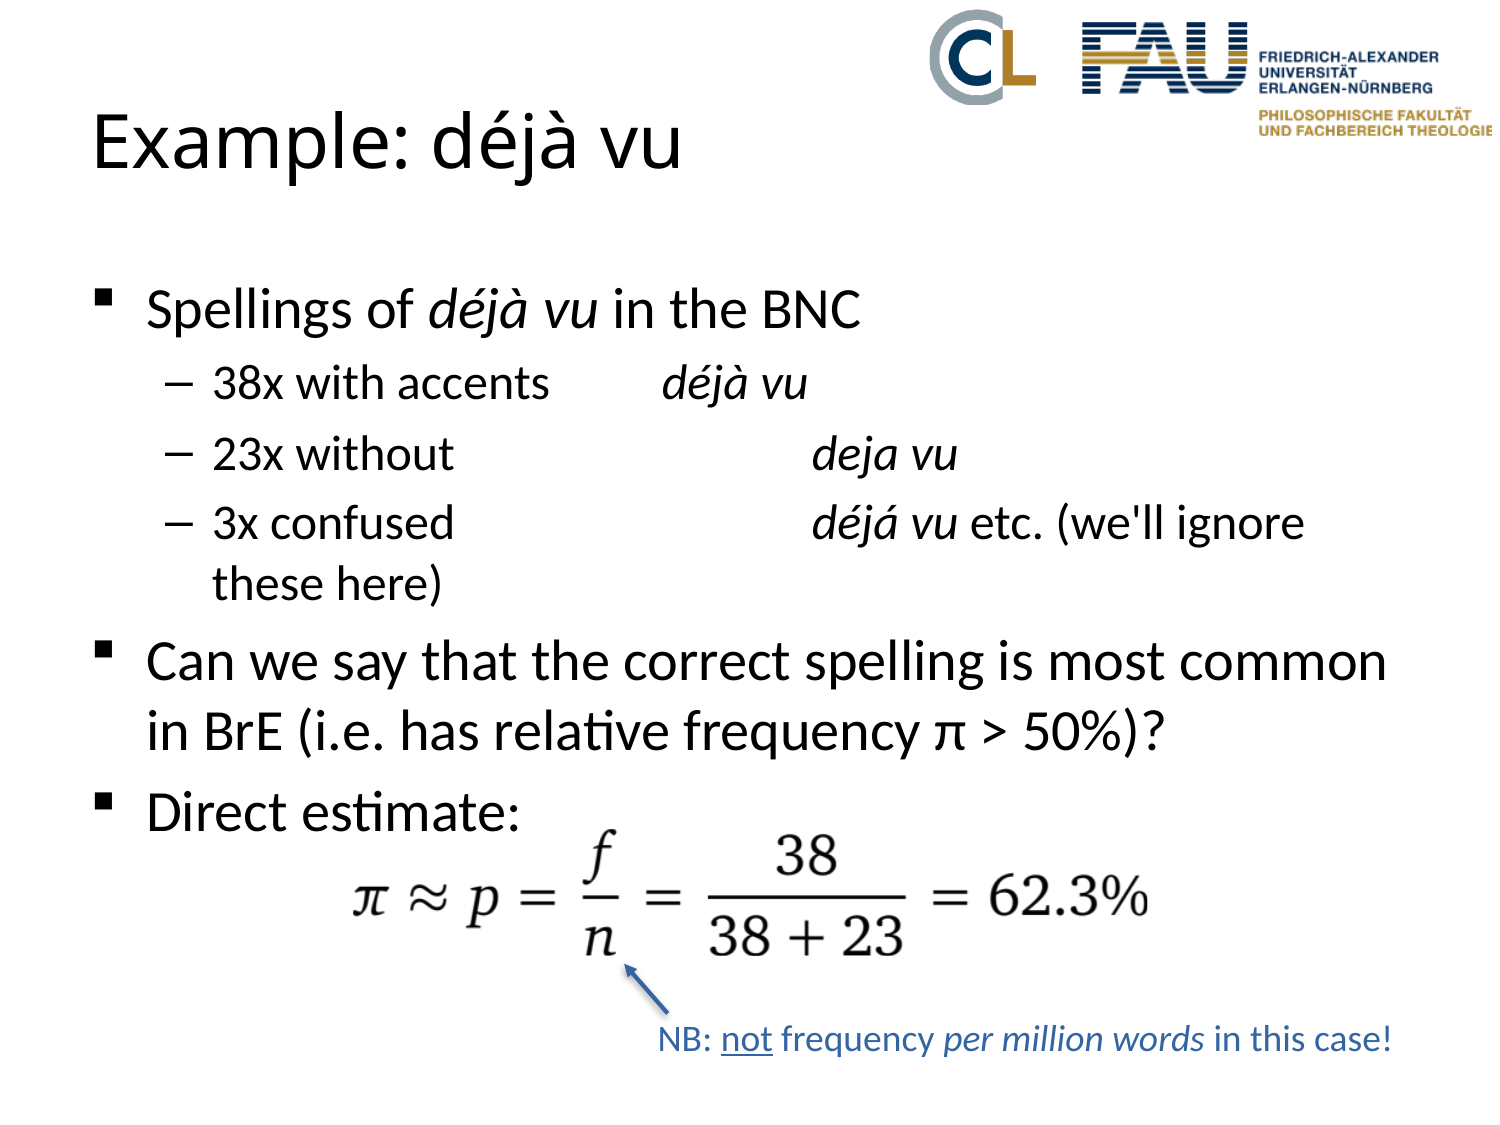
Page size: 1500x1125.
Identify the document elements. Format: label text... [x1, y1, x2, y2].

title Example: déjà vu [75, 45, 1425, 233]
list Spellings of déjà vu in the BNC 38x with accents déjà vu 23x without deja vu 3x confused déjá vu etc. (we'll ignore these here) Can we say that the correct spelling is most common in BrE (i.e. has relative frequency π > 50%)? Direct estimate: [75, 262, 1425, 1005]
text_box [623, 963, 1424, 1068]
picture [352, 827, 1148, 956]
